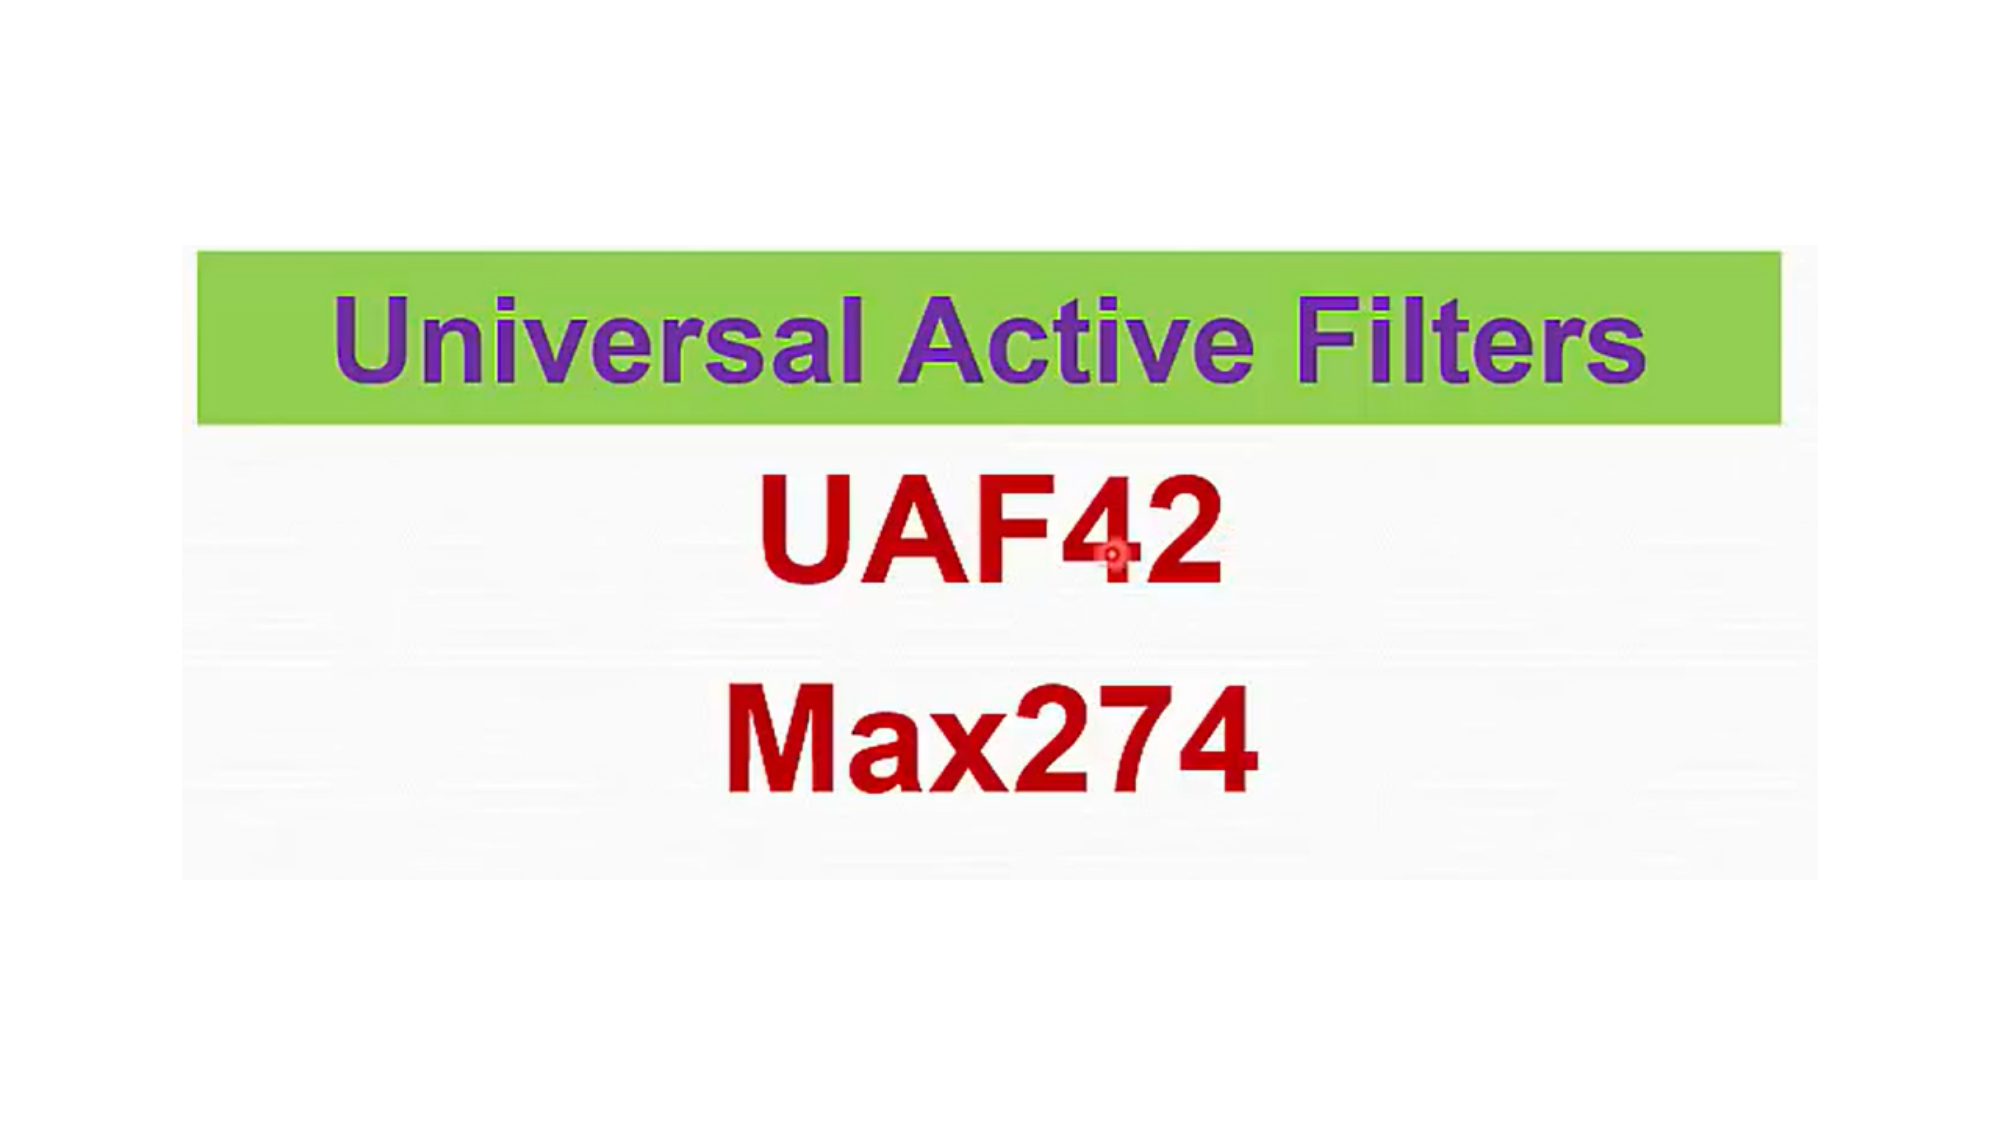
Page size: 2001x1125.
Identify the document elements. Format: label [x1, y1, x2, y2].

picture [182, 244, 1818, 881]
